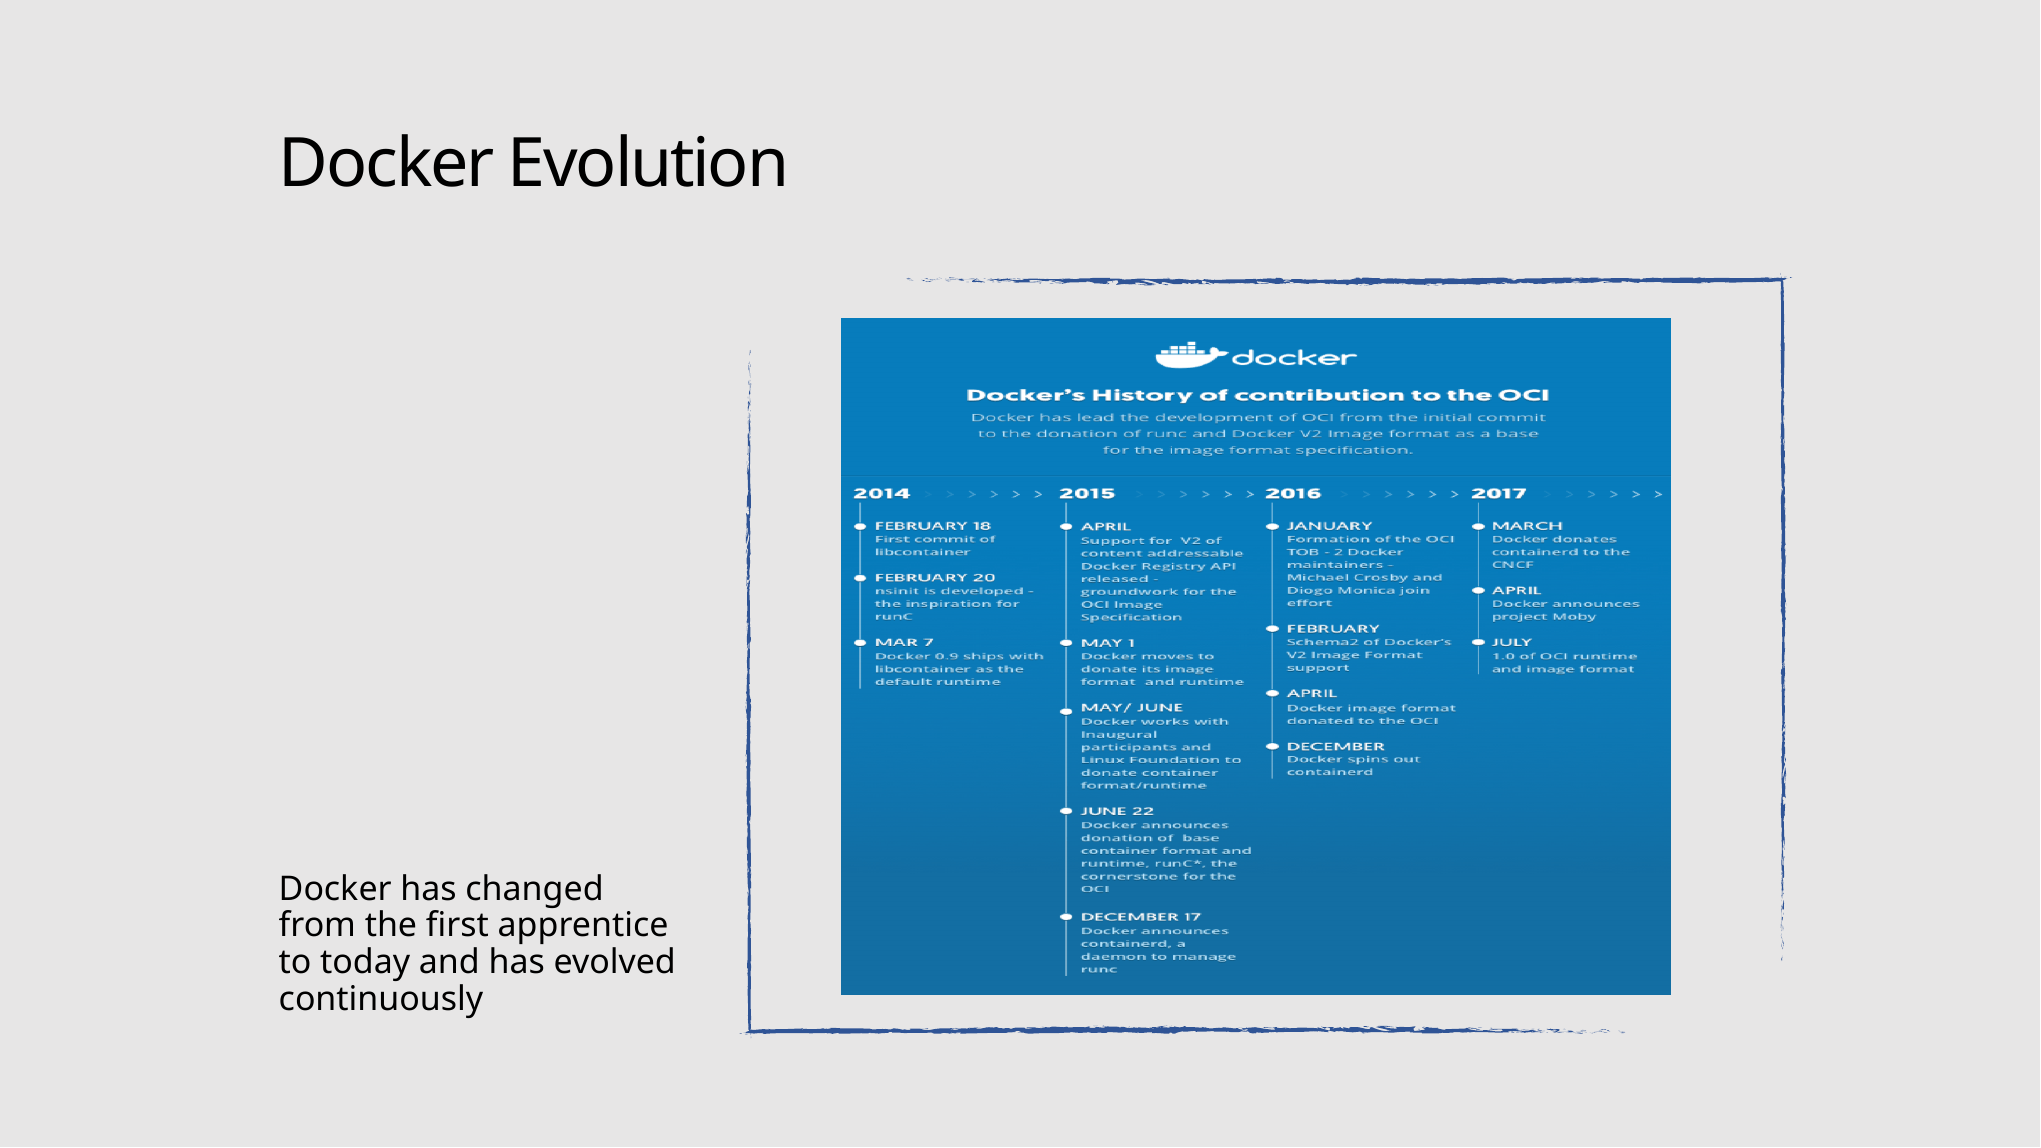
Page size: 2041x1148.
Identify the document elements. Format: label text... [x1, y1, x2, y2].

list Docker has changed from the first apprentice to today and has evolved continuously [254, 573, 714, 1033]
title Docker Evolution [254, 45, 1786, 217]
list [841, 318, 1671, 995]
